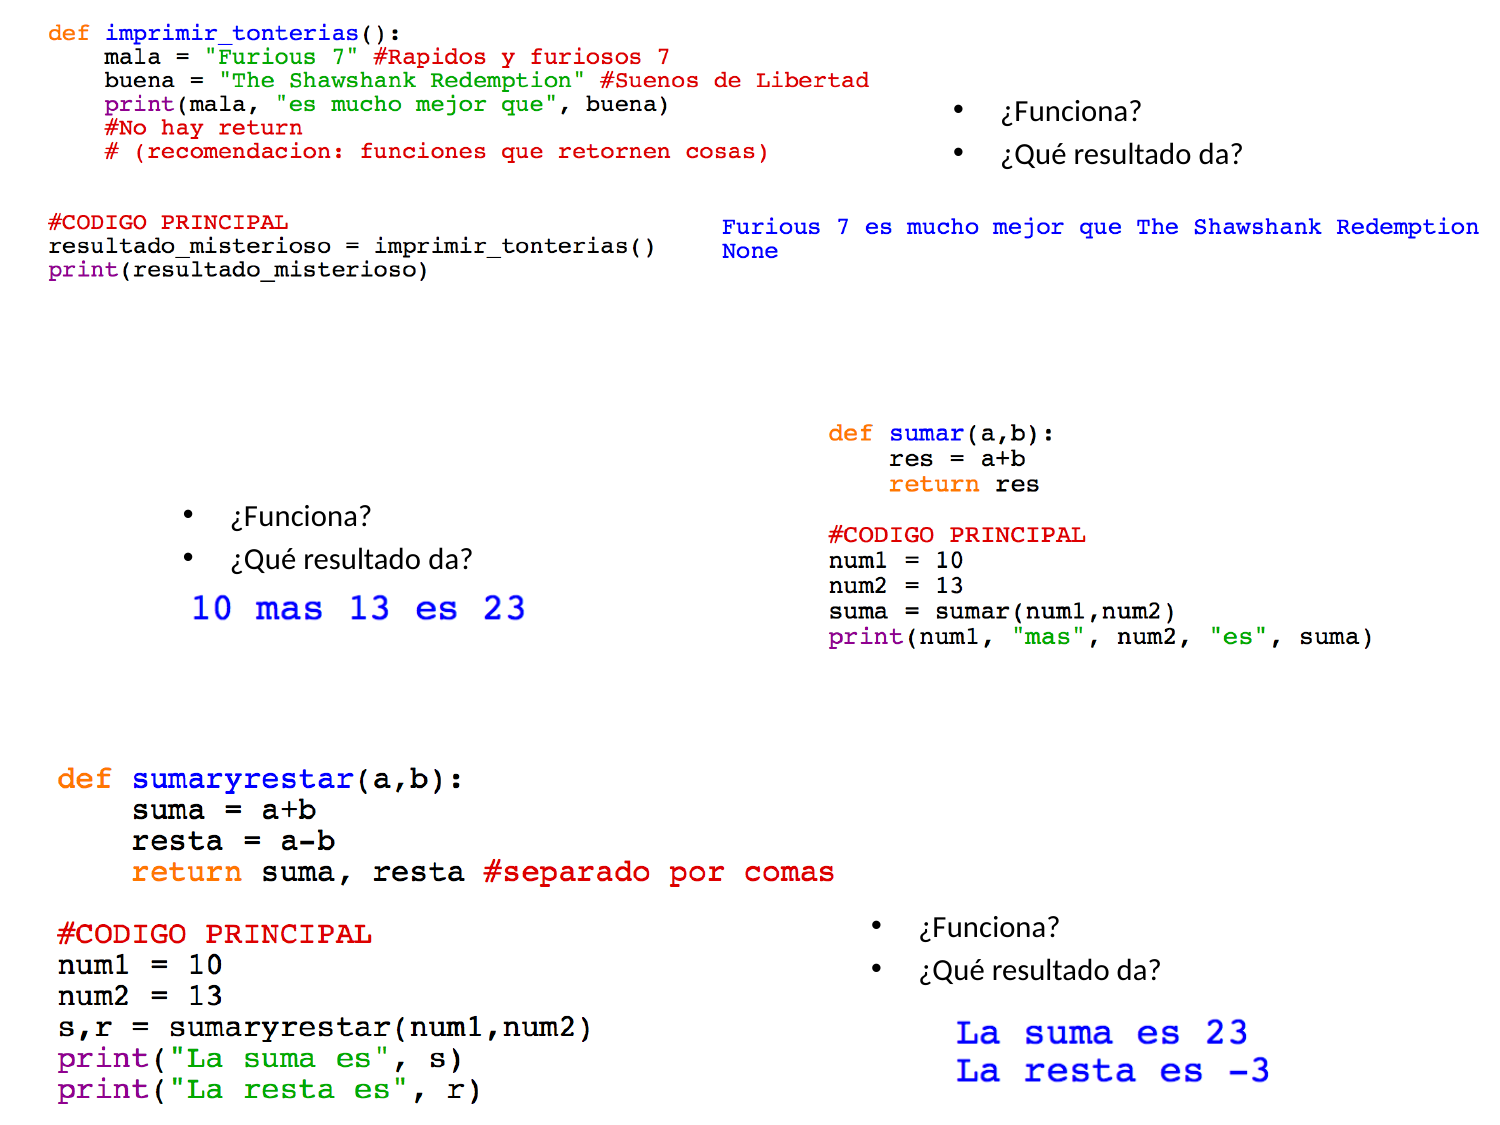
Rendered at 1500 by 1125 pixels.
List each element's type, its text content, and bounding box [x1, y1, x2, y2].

picture [948, 1008, 1291, 1093]
text_box ¿Funciona? ¿Qué resultado da? [167, 488, 608, 585]
picture [39, 19, 1485, 288]
list ¿Funciona? ¿Qué resultado da? [938, 83, 1378, 180]
text_box ¿Funciona? ¿Qué resultado da? [856, 899, 1296, 996]
picture [49, 758, 844, 1110]
picture [821, 412, 1379, 655]
picture [181, 585, 534, 635]
